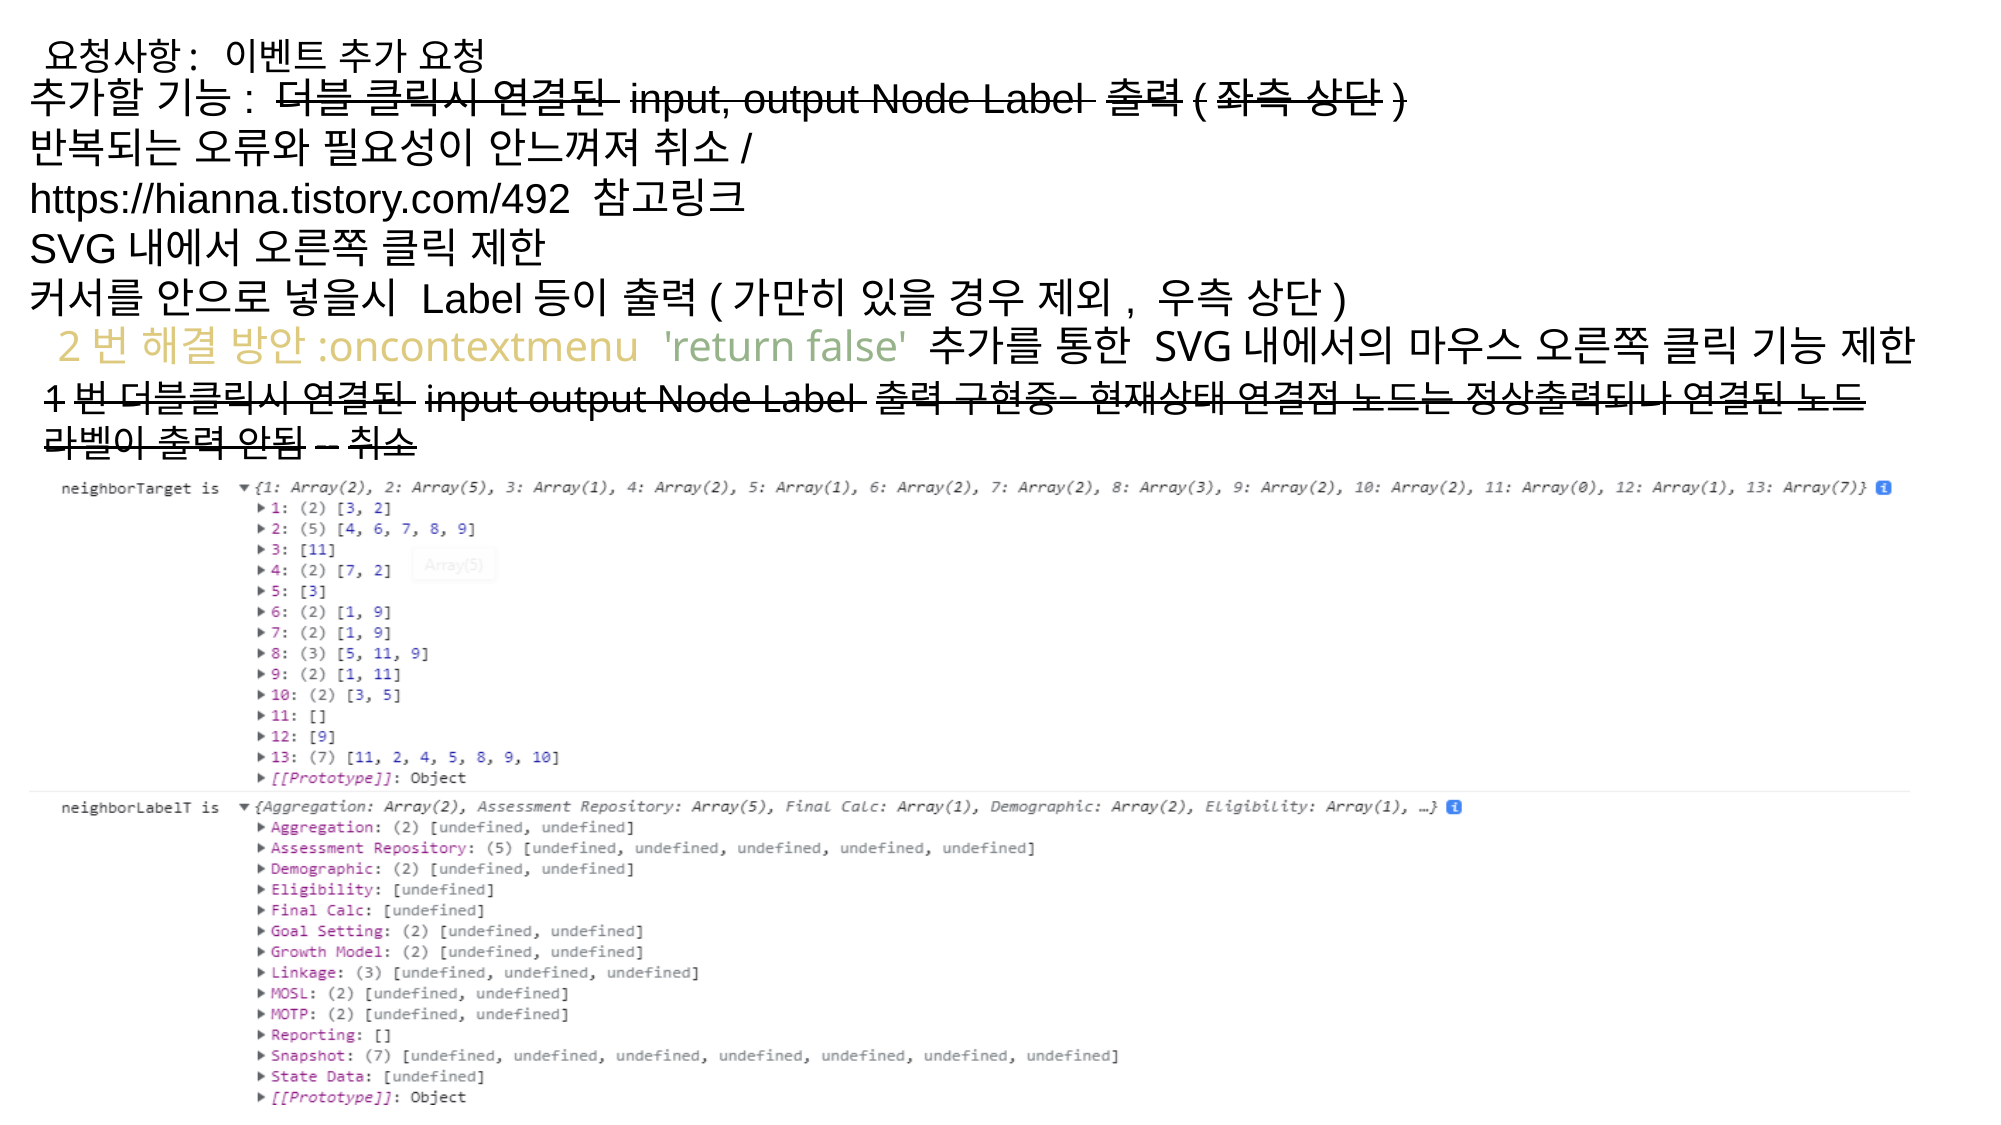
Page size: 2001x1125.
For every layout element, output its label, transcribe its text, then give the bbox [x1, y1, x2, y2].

text_box 추가할 기능: 더블 클릭시 연결된 input, output Node Label 출력(좌측 상단) 반복되는 오류와 필요성이 안느껴져 취소/ https://hianna.tistory.com/492 참고링크 SVG내에서 오른쪽 클릭 제한 커서를 안으로 넣을시 Label등이 출력(가만히 있을 경우 제외, 우측 상단) [29, 71, 1430, 322]
picture [29, 473, 1910, 1105]
text_box 1번 더블클릭시 연결된 input output Node Label 출력 구현중– 현재상태 연결점 노드는 정상출력되나 연결된 노드 라벨이 출력 안됨--취소 [29, 367, 1888, 473]
text_box 2번 해결 방안:oncontextmenu='return false' 추가를 통한 SVG내에서의 마우스 오른쪽 클릭 기능 제한 [57, 319, 1918, 371]
list 요청사항: 이벤트 추가 요청 [29, 30, 1975, 87]
